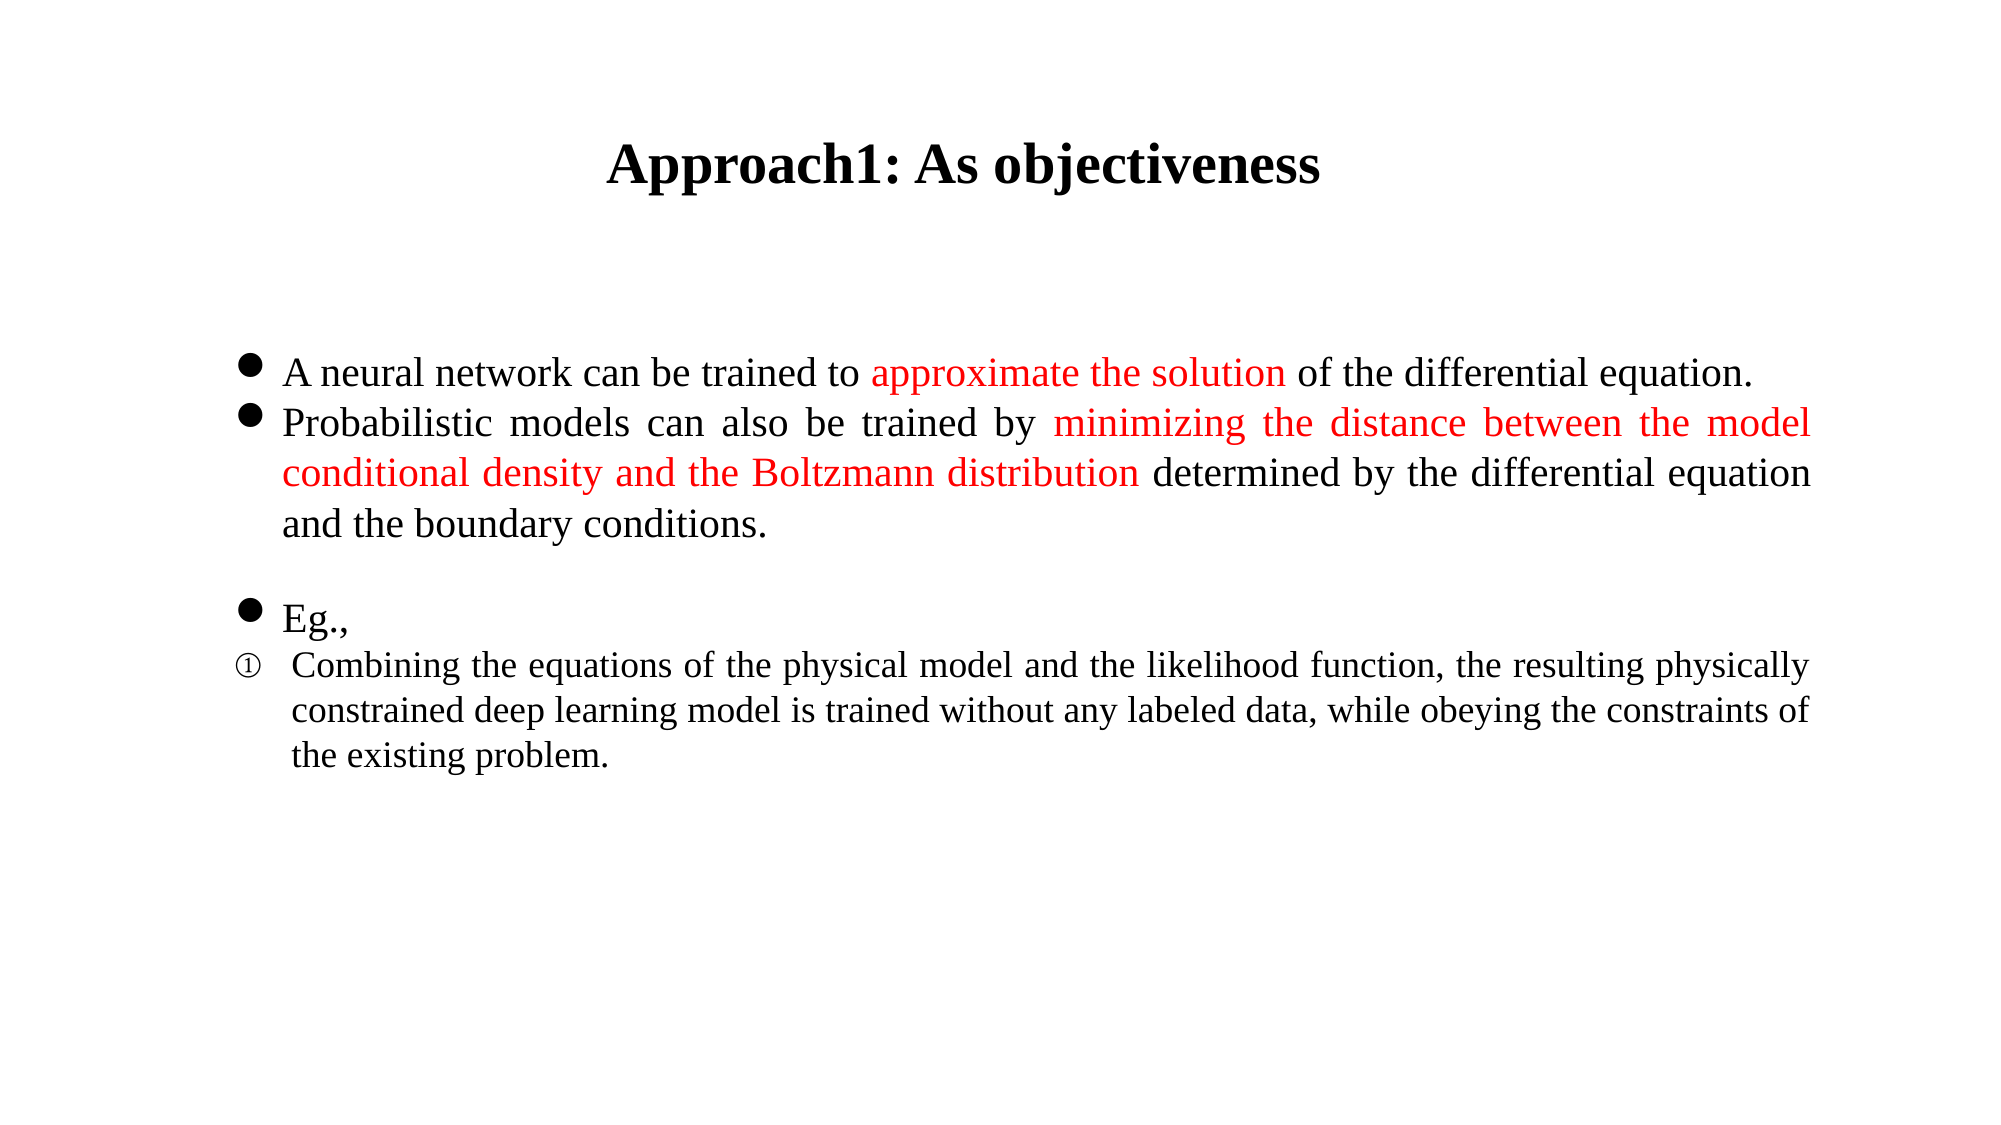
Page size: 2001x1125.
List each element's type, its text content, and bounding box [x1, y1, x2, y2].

text_box A neural network can be trained to approximate the solution of the differential equation. Probabilistic models can also be trained by minimizing the distance between the model conditional density and the Boltzmann distribution determined by the differential equation and the boundary conditions. Eg., Combining the equations of the physical model and the likelihood function, the resulting physically constrained deep learning model is trained without any labeled data, while obeying the constraints of the existing problem. [220, 337, 1827, 783]
text_box Approach1: As objectiveness [288, 66, 1639, 254]
